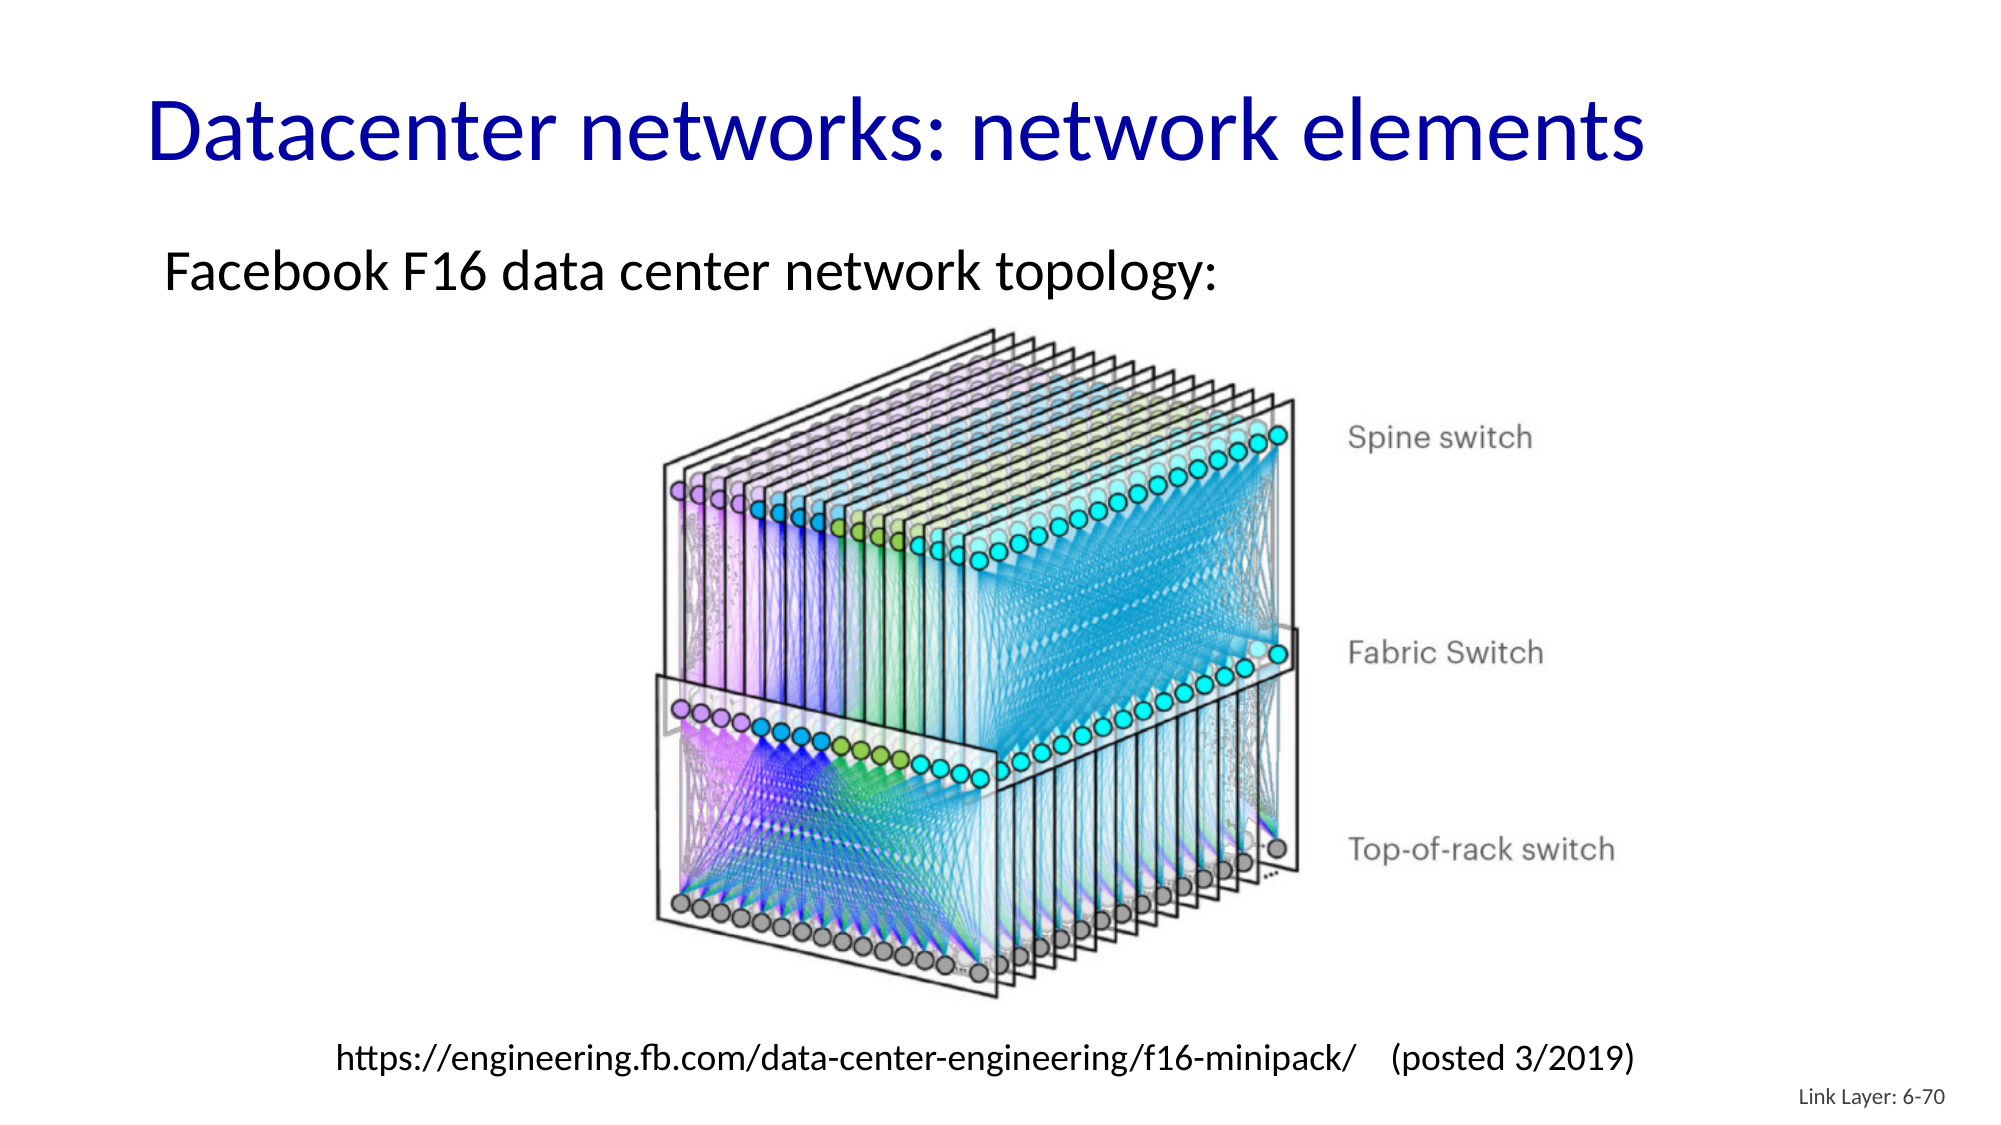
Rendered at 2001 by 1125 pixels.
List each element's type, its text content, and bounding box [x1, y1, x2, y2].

slide_number Link Layer: 6-70 [1510, 1065, 1961, 1125]
title Datacenter networks: network elements [131, 57, 1857, 205]
text_box https://engineering.fb.com/data-center-engineering/f16-minipack/ (posted 3/2019) [320, 1025, 1652, 1086]
text_box Facebook F16 data center network topology: [149, 224, 1235, 310]
picture [498, 271, 1884, 1050]
